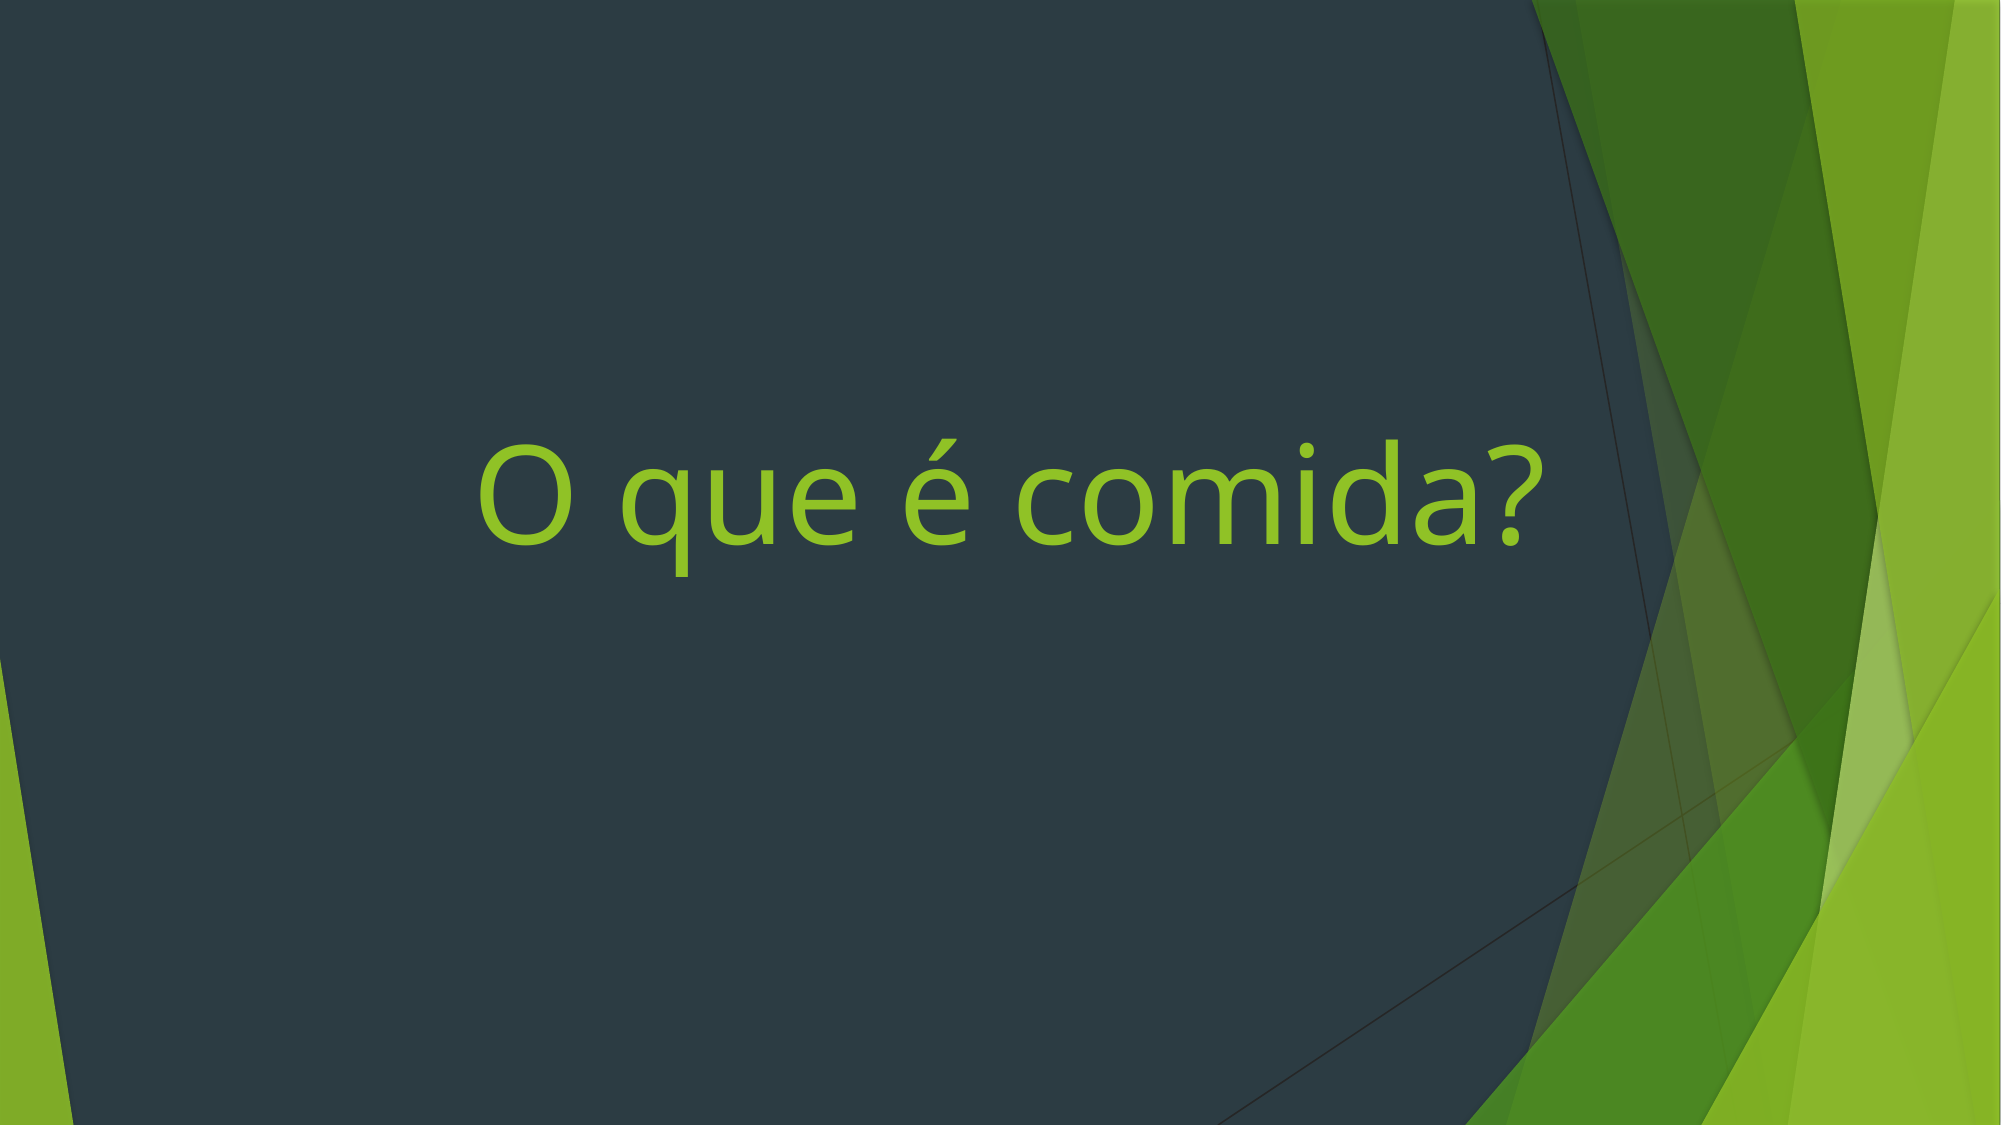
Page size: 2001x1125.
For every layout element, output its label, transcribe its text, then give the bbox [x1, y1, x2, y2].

text_box O que é comida? [334, 399, 1685, 587]
